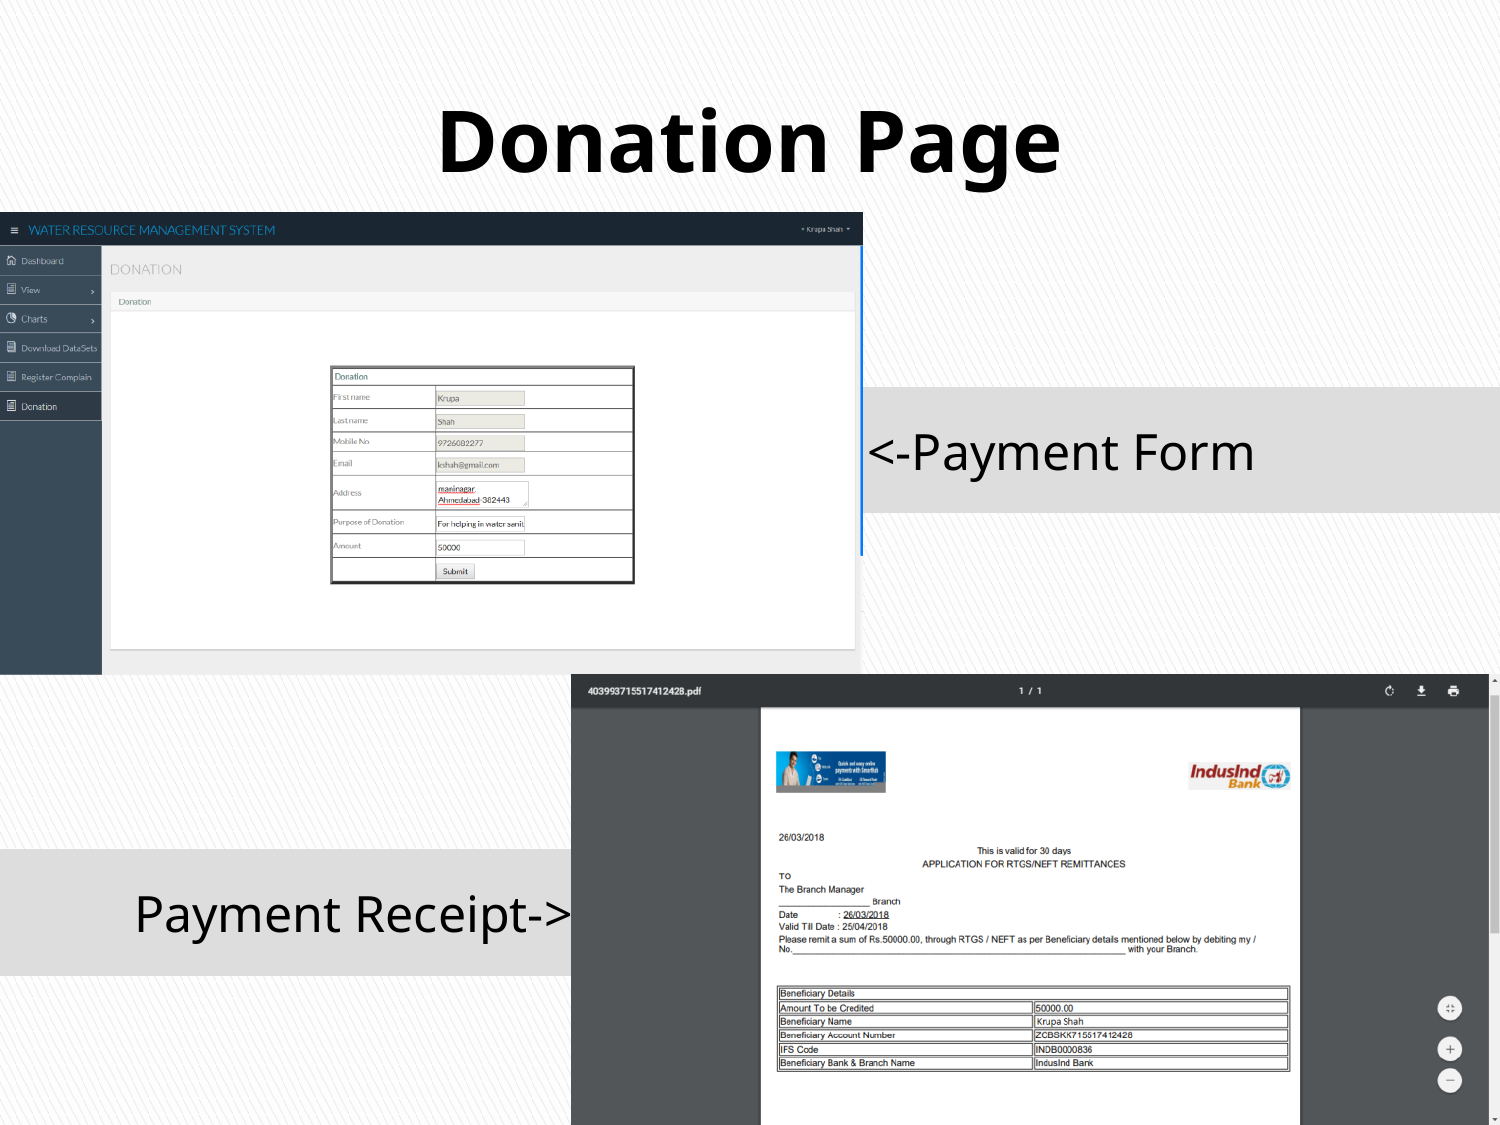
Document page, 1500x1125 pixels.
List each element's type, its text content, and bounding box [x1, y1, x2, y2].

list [571, 674, 1500, 1125]
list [0, 212, 863, 676]
list <-Payment Form [867, 387, 1500, 513]
list Payment Receipt-> [0, 849, 565, 976]
title Donation Page [75, 44, 1425, 233]
